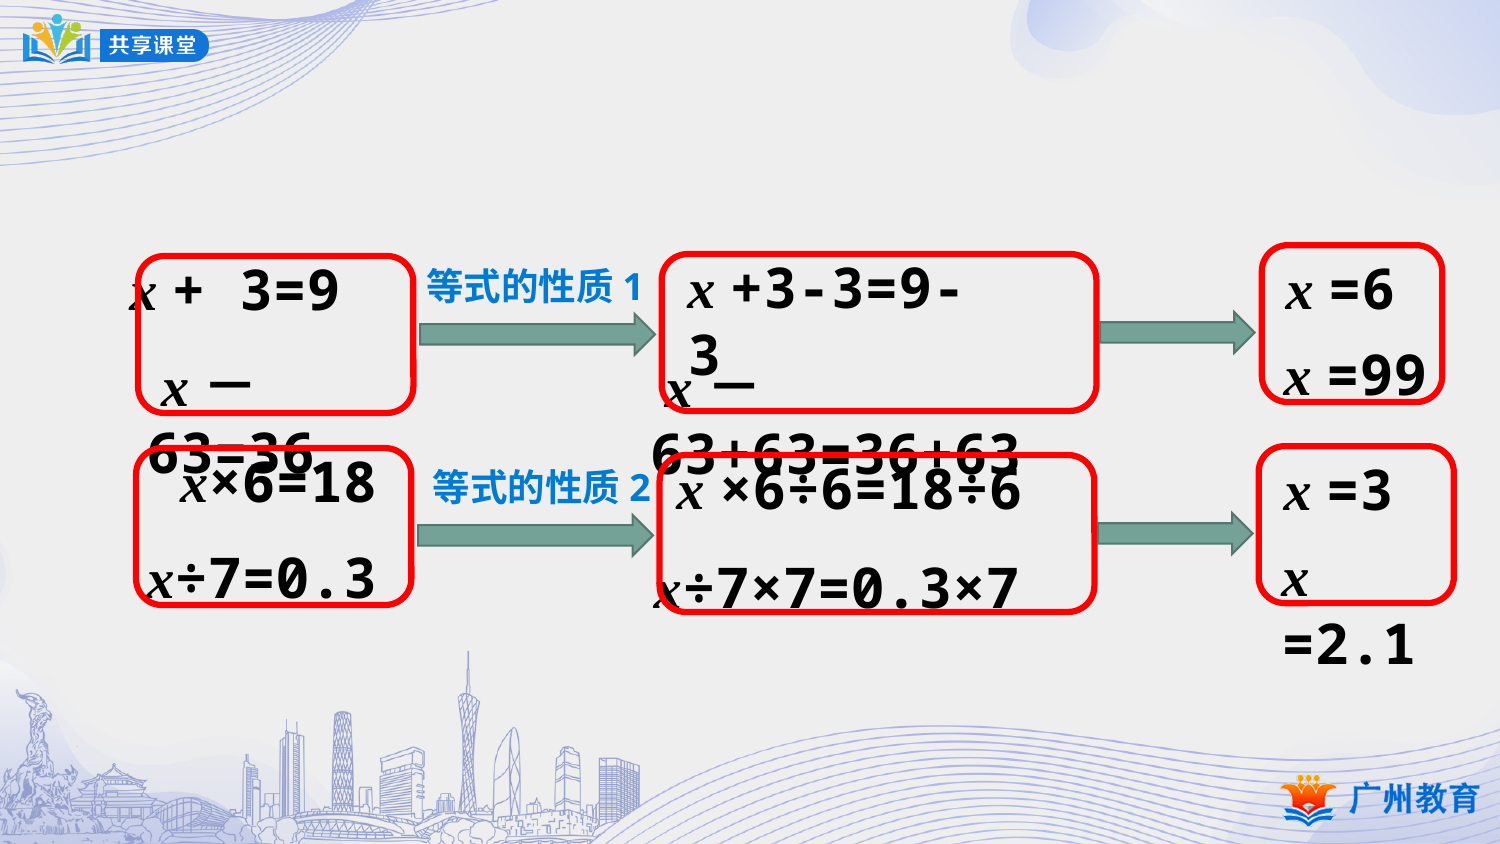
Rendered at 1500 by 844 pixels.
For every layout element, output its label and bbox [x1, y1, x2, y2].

text_box [417, 445, 1454, 628]
text_box [411, 244, 1456, 427]
text_box [70, 247, 483, 618]
picture [0, 0, 1500, 844]
